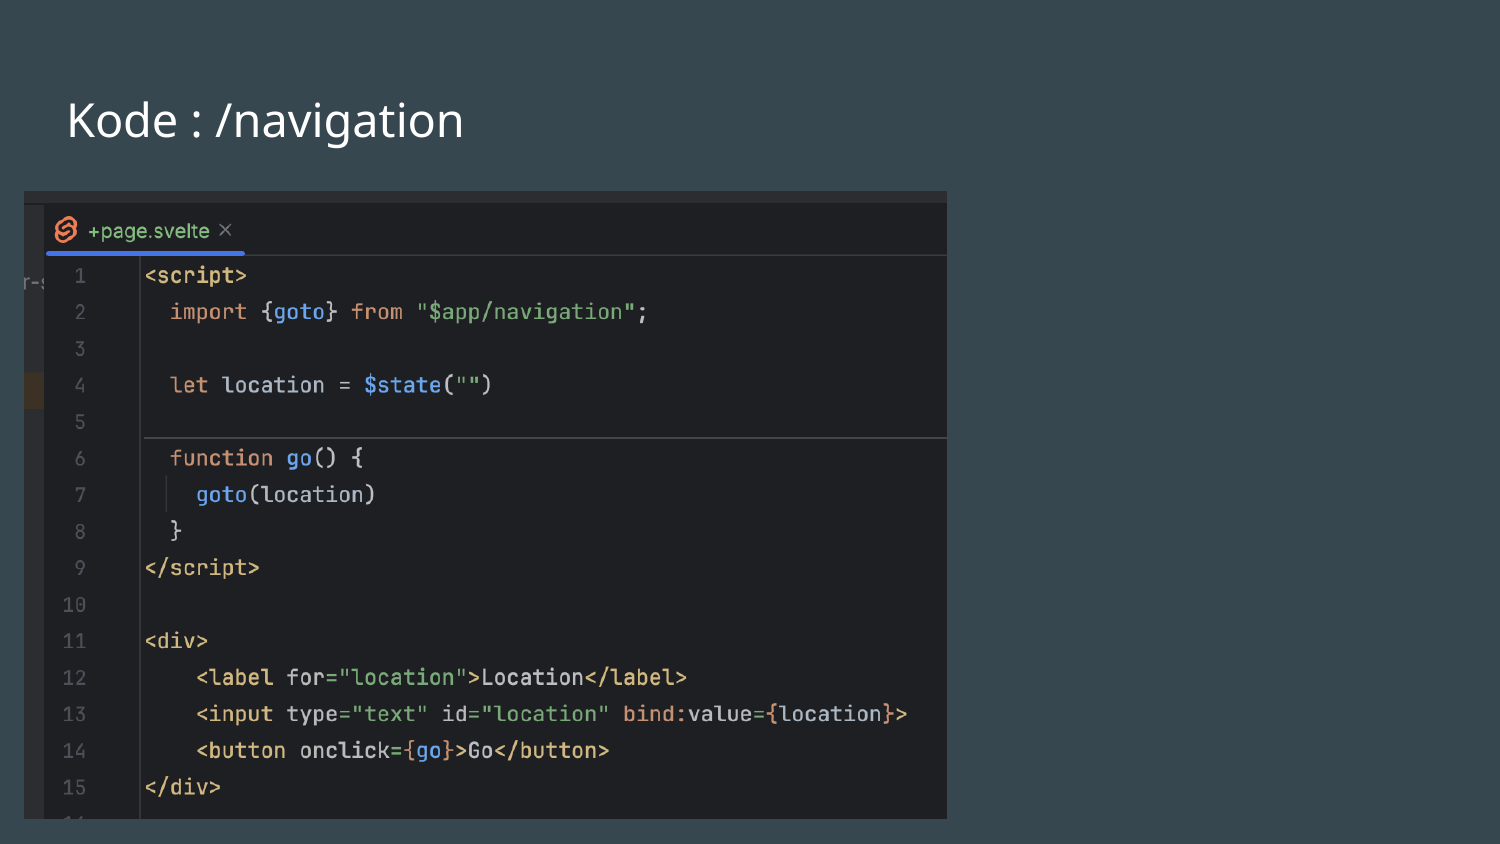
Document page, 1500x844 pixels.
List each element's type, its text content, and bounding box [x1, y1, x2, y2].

picture [24, 191, 948, 819]
title Kode : /navigation [51, 72, 1449, 167]
